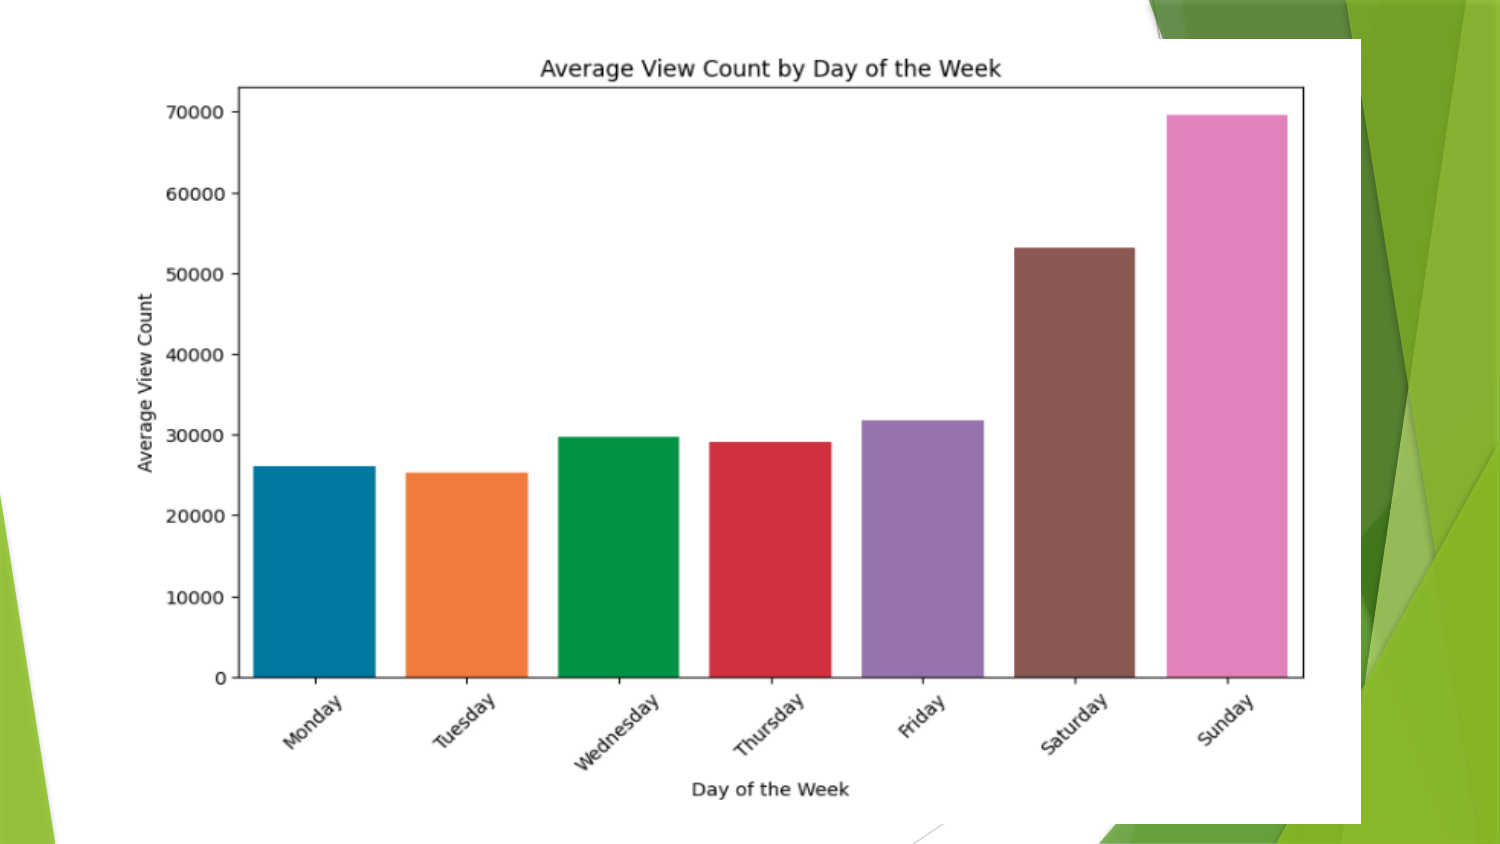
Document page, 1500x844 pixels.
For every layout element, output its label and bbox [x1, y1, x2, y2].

picture [100, 38, 1362, 824]
